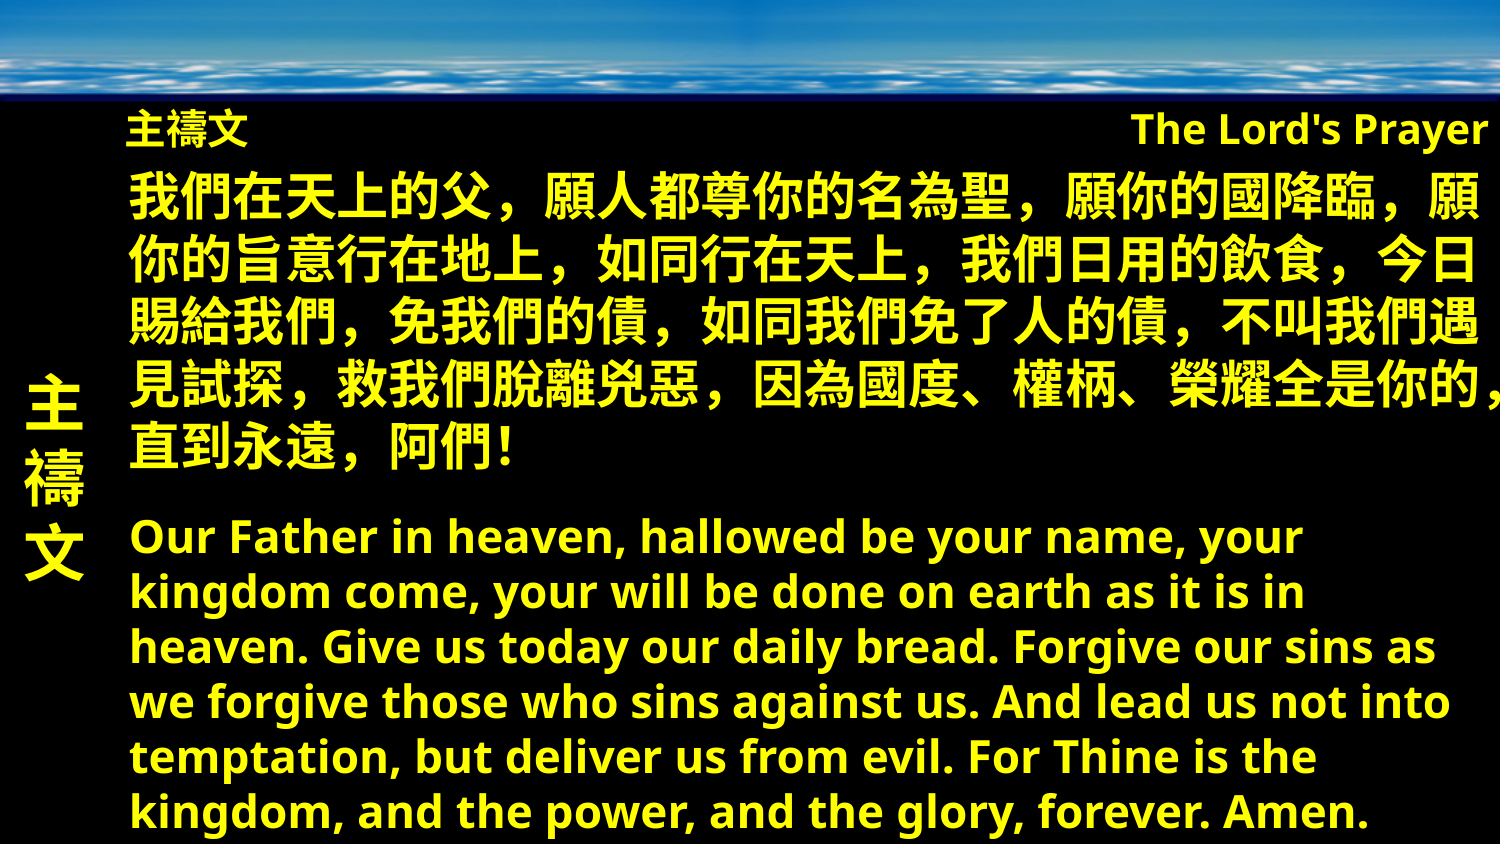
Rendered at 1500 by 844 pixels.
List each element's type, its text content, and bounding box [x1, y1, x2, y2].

text_box 主禱文 [0, 356, 110, 597]
text_box 主禱文 [109, 95, 806, 161]
text_box The Lord's Prayer [806, 95, 1500, 156]
text_box Our Father in heaven, hallowed be your name, your kingdom come, your will be done on earth as it is in heaven. Give us today our daily bread. Forgive our sins as we forgive those who sins against us. And lead us not into temptation, but deliver us from evil. For Thine is the kingdom, and the power, and the glory, forever. Amen. [114, 499, 1500, 844]
text_box 我們在天上的父，願人都尊你的名為聖，願你的國降臨，願你的旨意行在地上，如同行在天上，我們日用的飲食，今日賜給我們，免我們的債，如同我們免了人的債，不叫我們遇見試探，救我們脫離兇惡，因為國度、權柄、榮耀全是你的，直到永遠，阿們！ [114, 156, 1500, 484]
picture [0, 0, 1500, 844]
